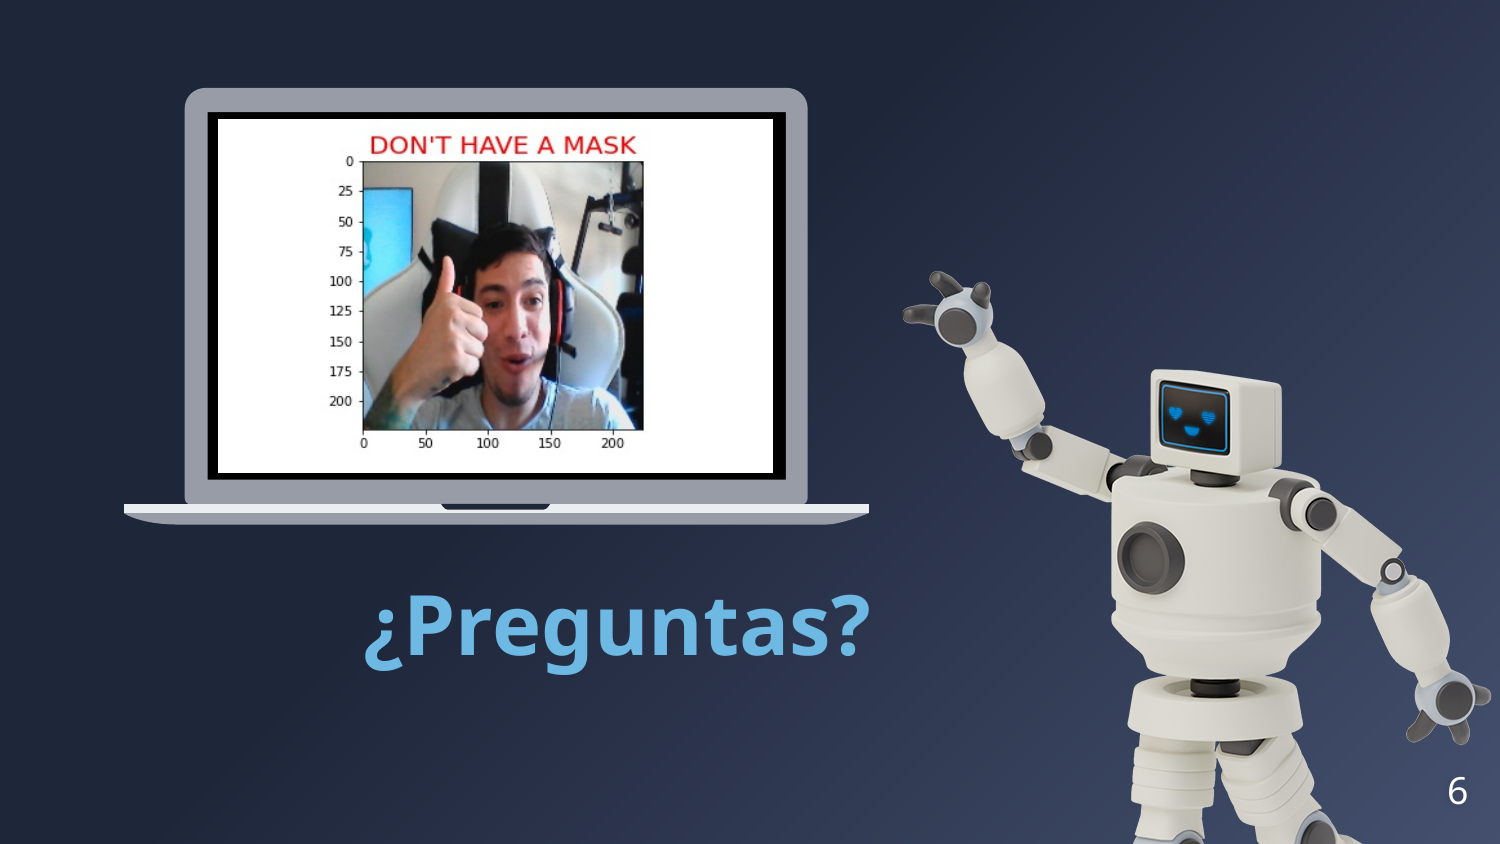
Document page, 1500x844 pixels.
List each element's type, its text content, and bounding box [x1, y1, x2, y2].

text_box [902, 270, 1492, 844]
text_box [123, 87, 870, 525]
subtitle ¿Preguntas? [245, 572, 897, 762]
